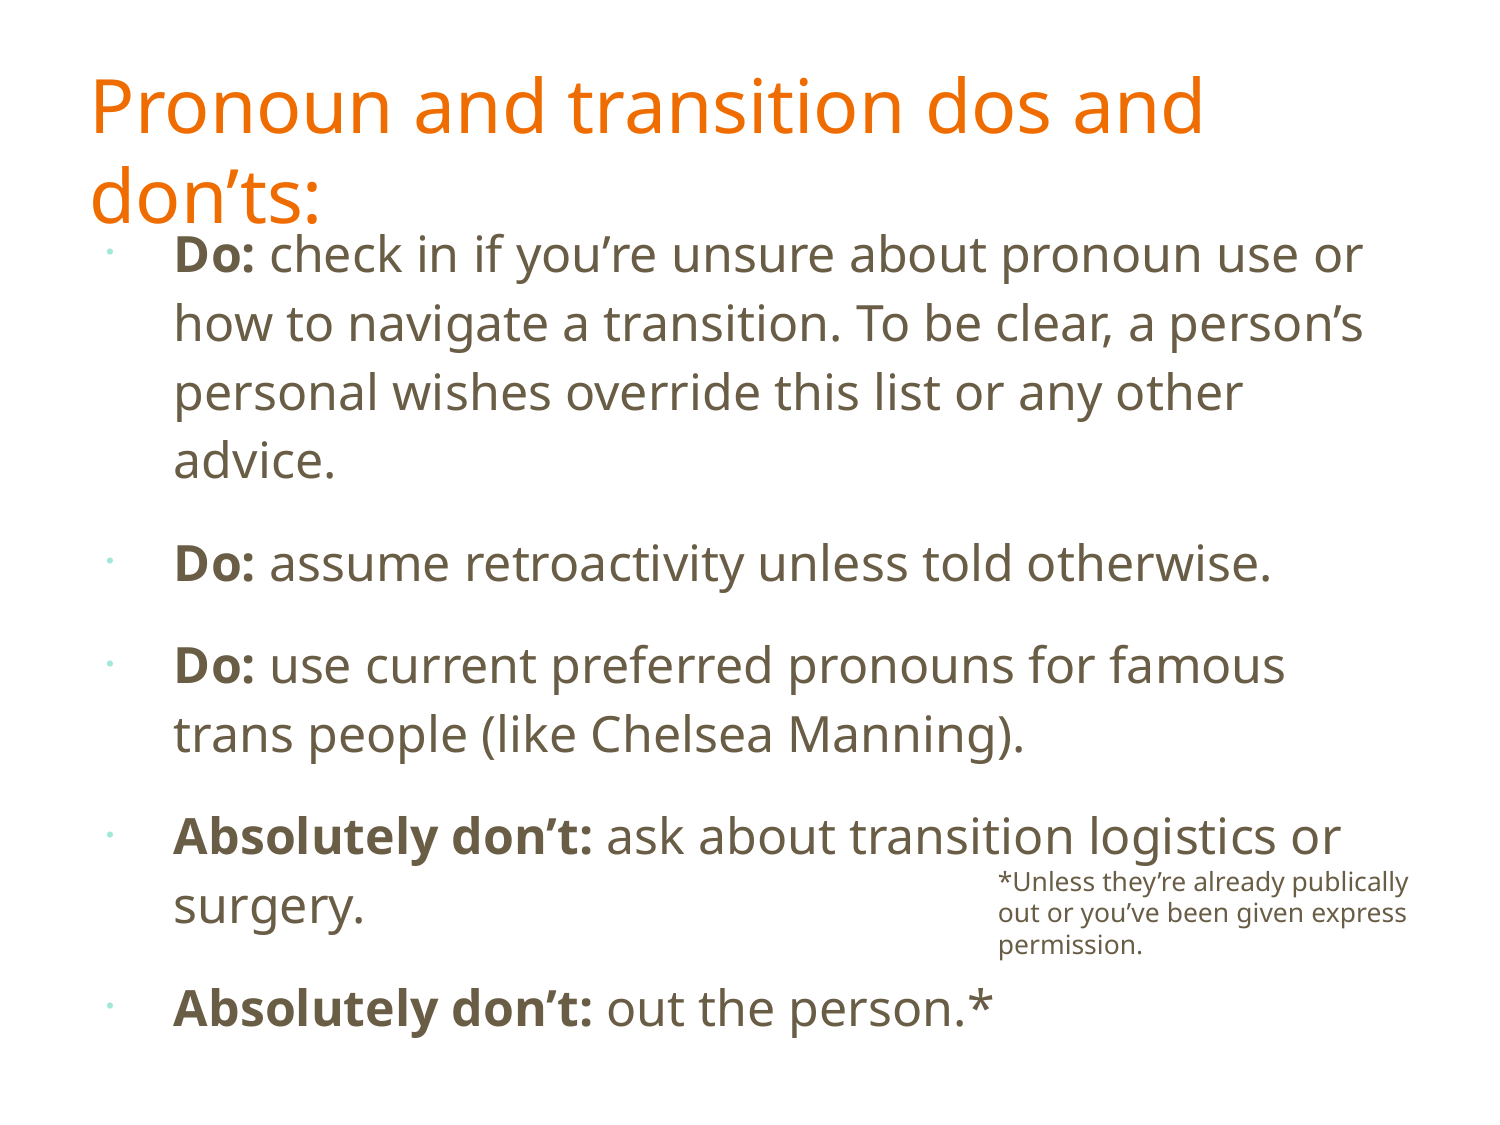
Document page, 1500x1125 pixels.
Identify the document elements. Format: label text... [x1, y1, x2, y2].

title Pronoun and transition dos and don’ts: [74, 44, 1425, 198]
list Do: check in if you’re unsure about pronoun use or how to navigate a transition. To be clear, a person’s personal wishes override this list or any other advice. Do: assume retroactivity unless told otherwise. Do: use current preferred pronouns for famous trans people (like Chelsea Manning). Absolutely don’t: ask about transition logistics or surgery. Absolutely don’t: out the person.* [74, 198, 1425, 754]
text_box *Unless they’re already publically out or you’ve been given express permission. [965, 857, 1466, 968]
